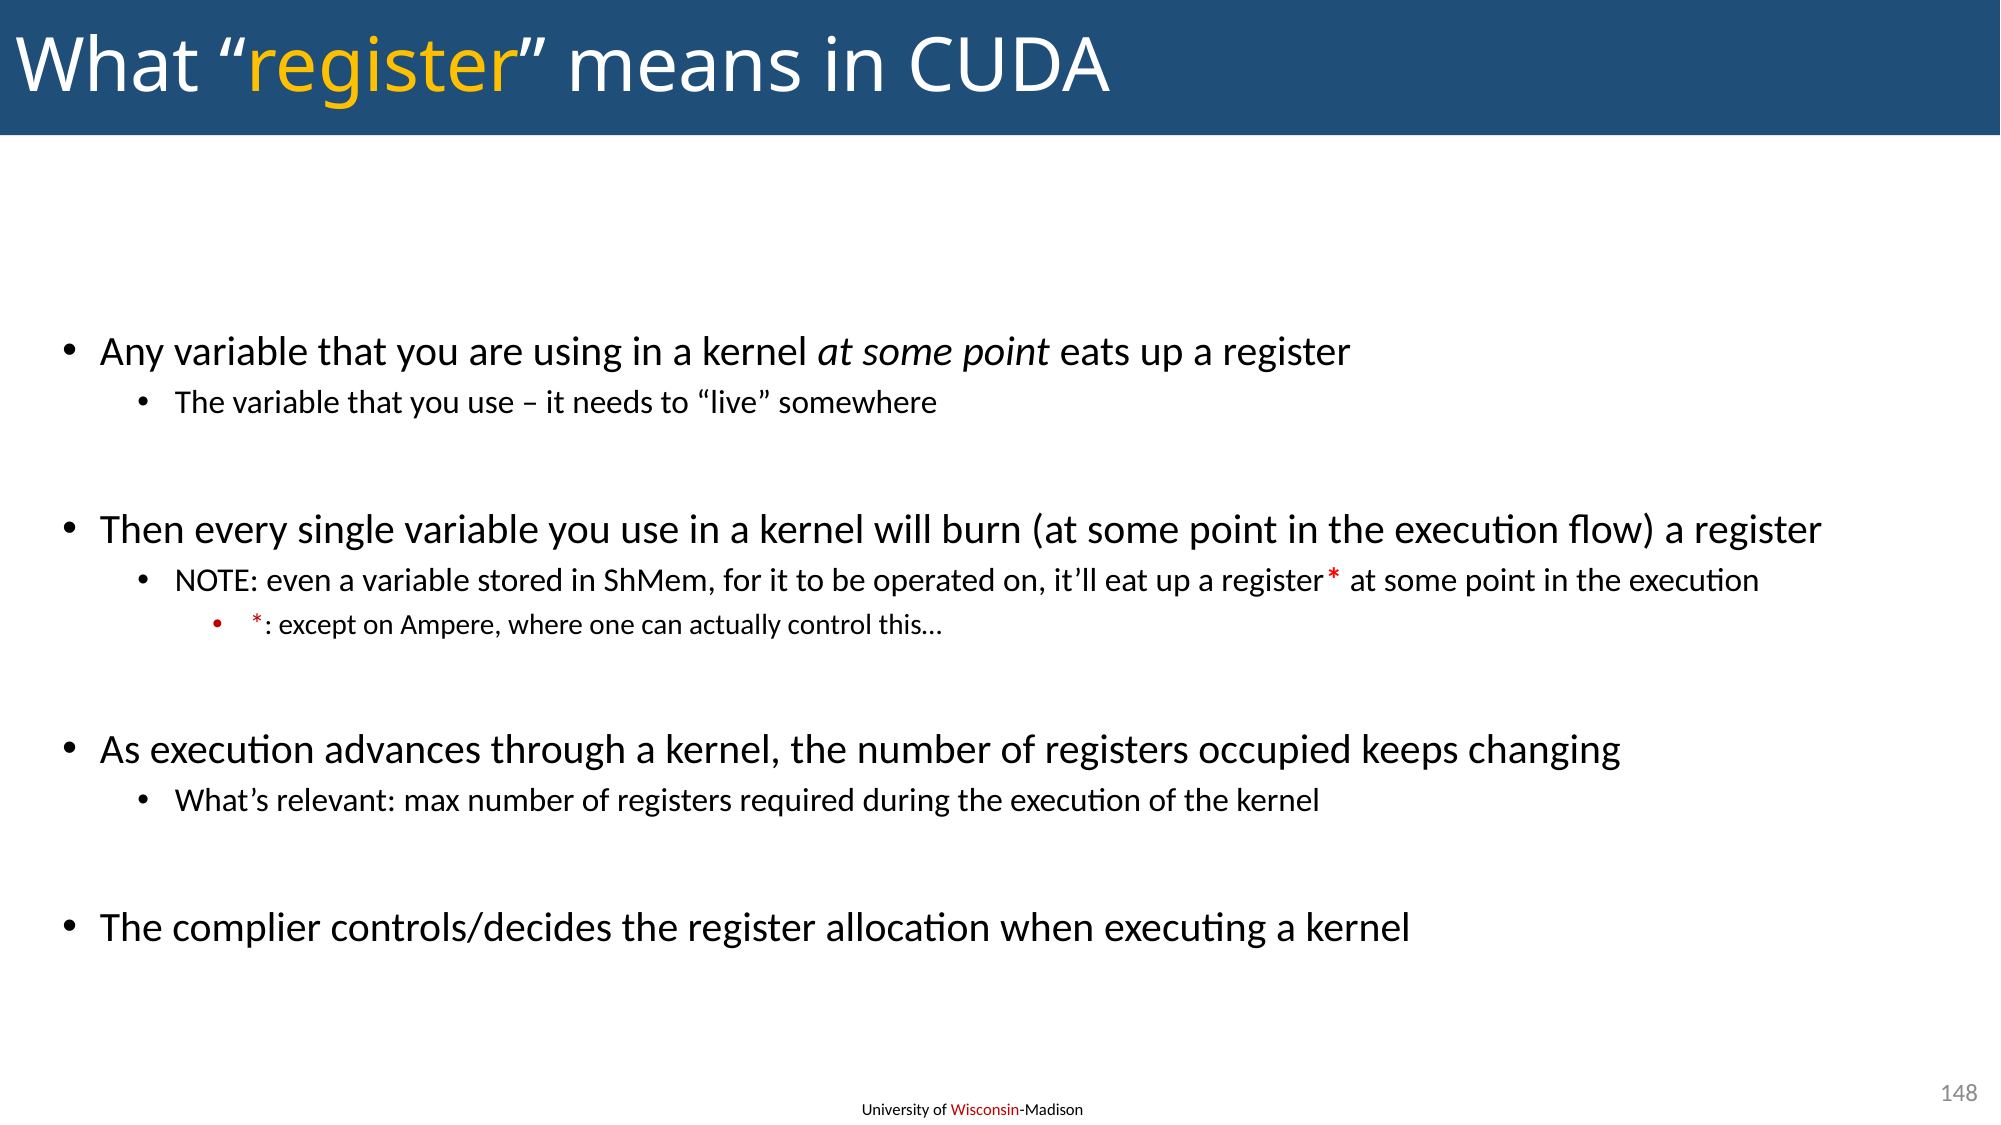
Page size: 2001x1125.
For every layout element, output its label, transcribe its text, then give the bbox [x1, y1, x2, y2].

title What “register” means in CUDA [0, 0, 2000, 136]
slide_number 148 [1879, 1069, 1994, 1114]
list Any variable that you are using in a kernel at some point eats up a register The variable that you use – it needs to “live” somewhere Then every single variable you use in a kernel will burn (at some point in the execution flow) a register NOTE: even a variable stored in ShMem, for it to be operated on, it’ll eat up a register* at some point in the execution *: except on Ampere, where one can actually control this… As execution advances through a kernel, the number of registers occupied keeps changing What’s relevant: max number of registers required during the execution of the kernel The complier controls/decides the register allocation when executing a kernel [47, 251, 1937, 1009]
